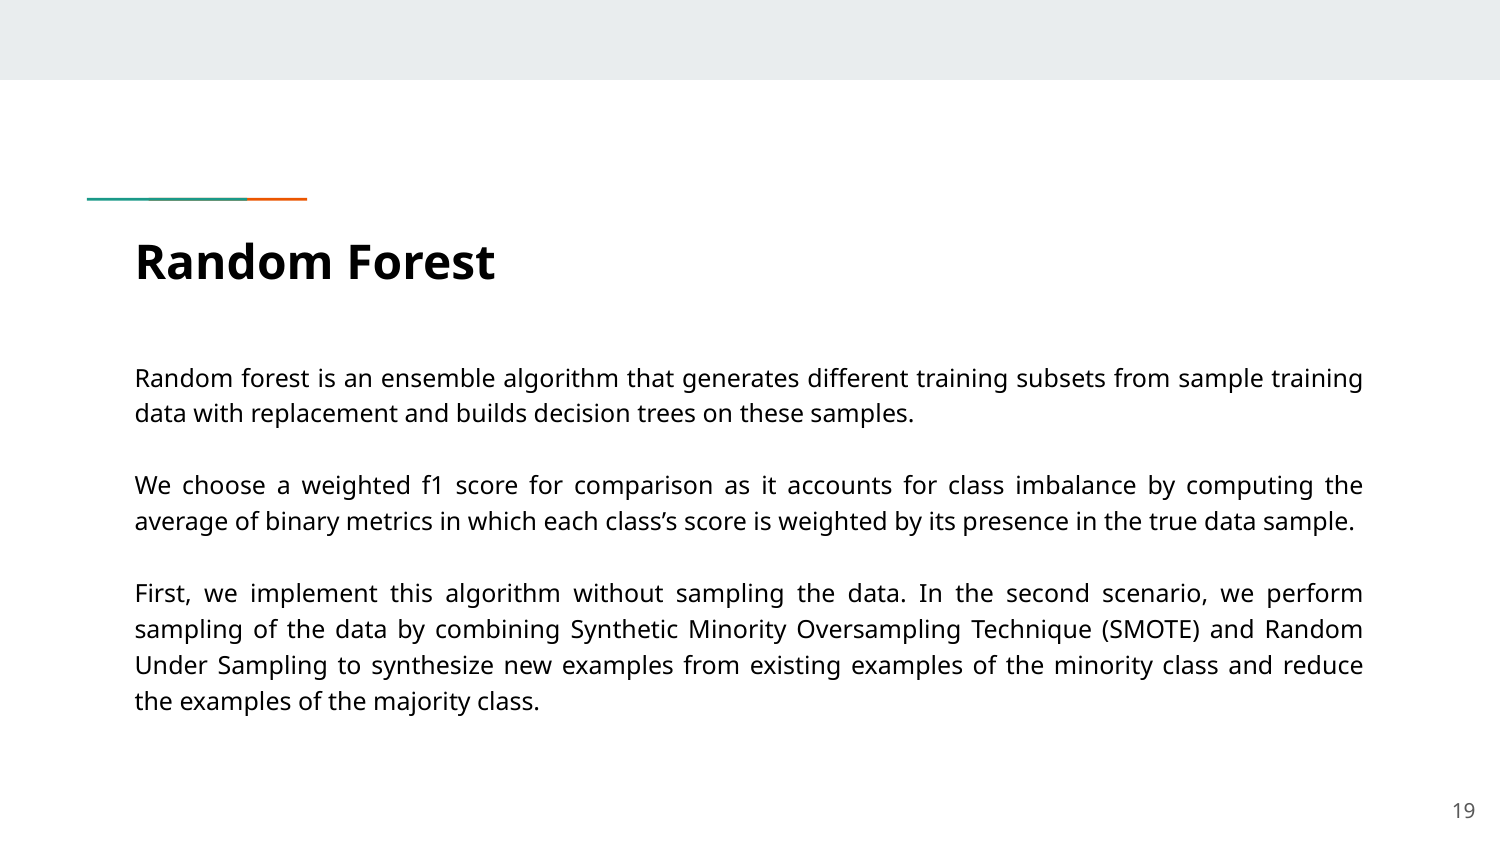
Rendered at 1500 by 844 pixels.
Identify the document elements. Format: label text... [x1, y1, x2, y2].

list Random forest is an ensemble algorithm that generates different training subsets from sample training data with replacement and builds decision trees on these samples. We choose a weighted f1 score for comparison as it accounts for class imbalance by computing the average of binary metrics in which each class’s score is weighted by its presence in the true data sample. First, we implement this algorithm without sampling the data. In the second scenario, we perform sampling of the data by combining Synthetic Minority Oversampling Technique (SMOTE) and Random Under Sampling to synthesize new examples from existing examples of the minority class and reduce the examples of the majority class. [119, 341, 1381, 712]
slide_number ‹#› [1400, 779, 1491, 844]
title Random Forest [119, 216, 1381, 305]
